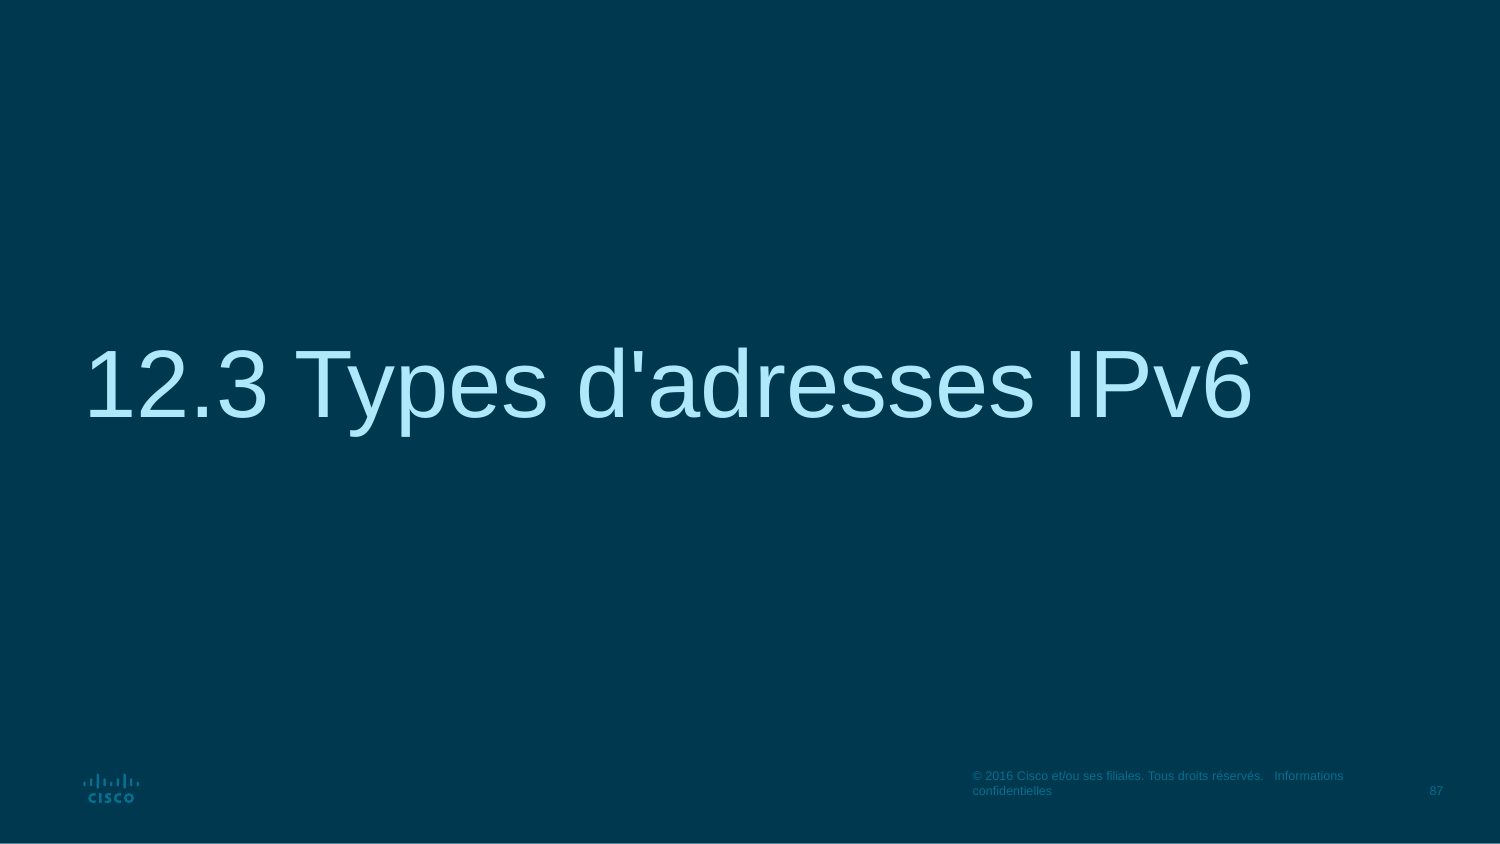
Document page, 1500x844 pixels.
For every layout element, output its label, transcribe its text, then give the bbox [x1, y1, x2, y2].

title 12.3 Types d'adresses IPv6 [68, 293, 1356, 446]
